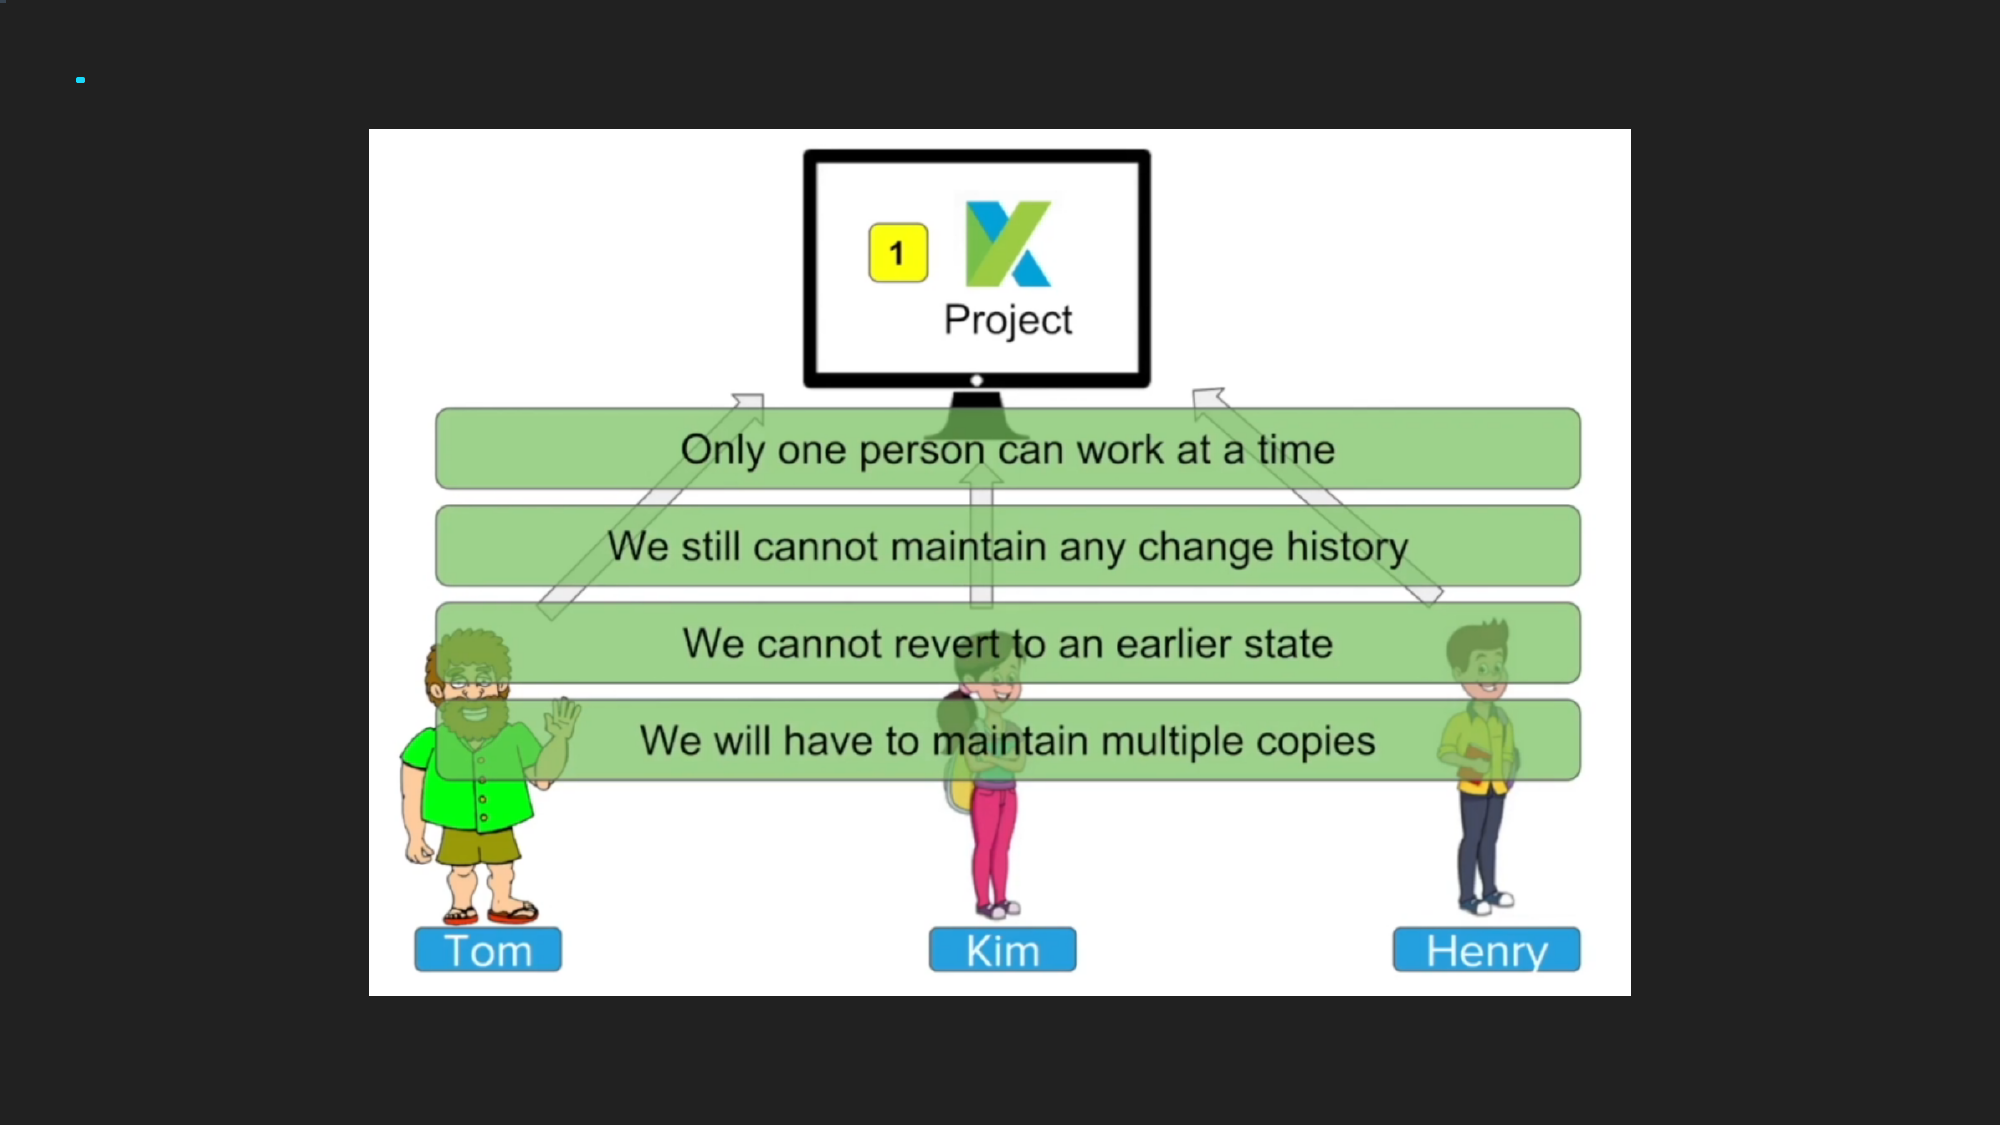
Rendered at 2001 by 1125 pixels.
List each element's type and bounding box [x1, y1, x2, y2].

picture [369, 129, 1631, 996]
